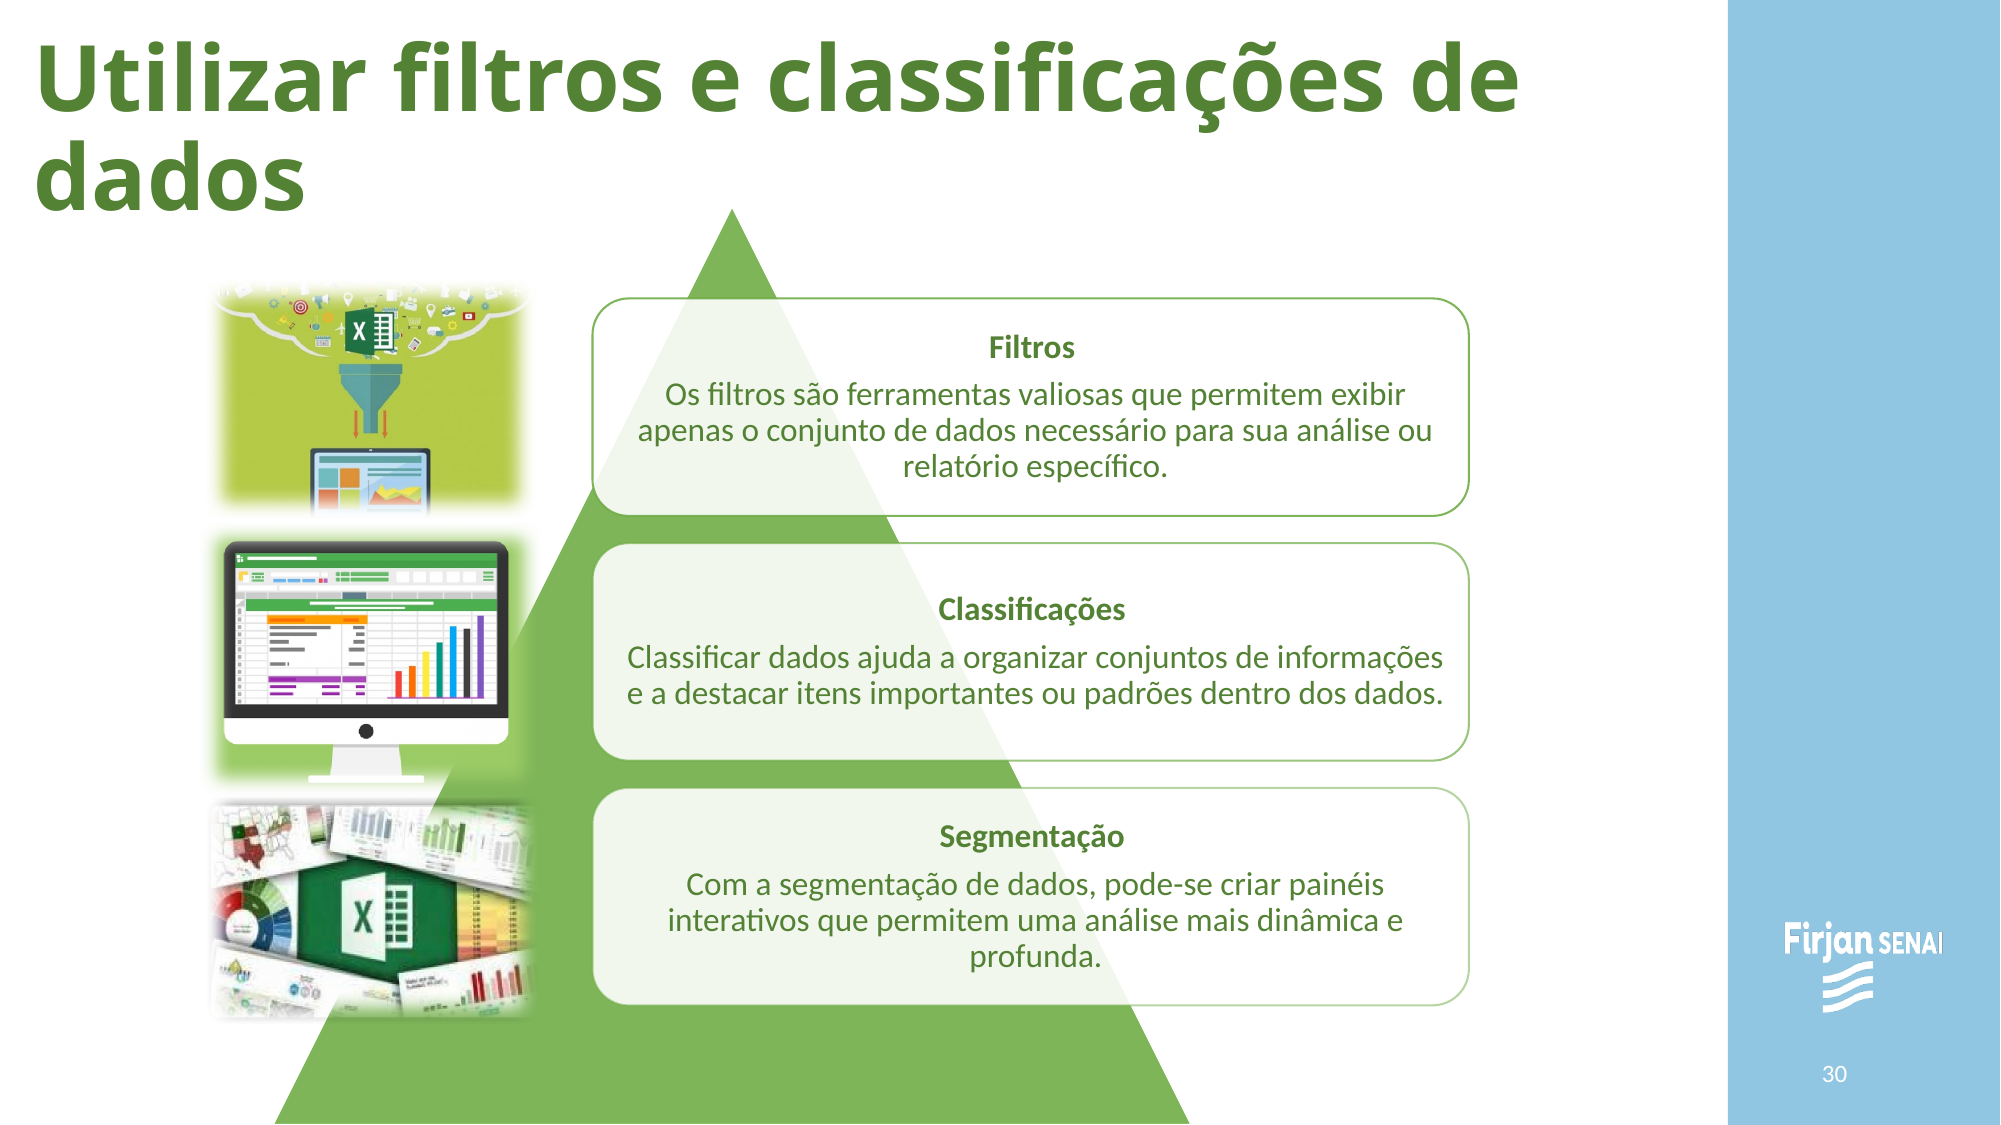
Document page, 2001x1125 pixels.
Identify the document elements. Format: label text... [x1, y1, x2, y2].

text_box [1727, 0, 2000, 1125]
title Utilizar filtros e classificações de dados [18, 22, 1716, 240]
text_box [26, 206, 1716, 1125]
picture [1780, 918, 1945, 1014]
slide_number 30 [1716, 1042, 1863, 1103]
picture [198, 278, 543, 1026]
